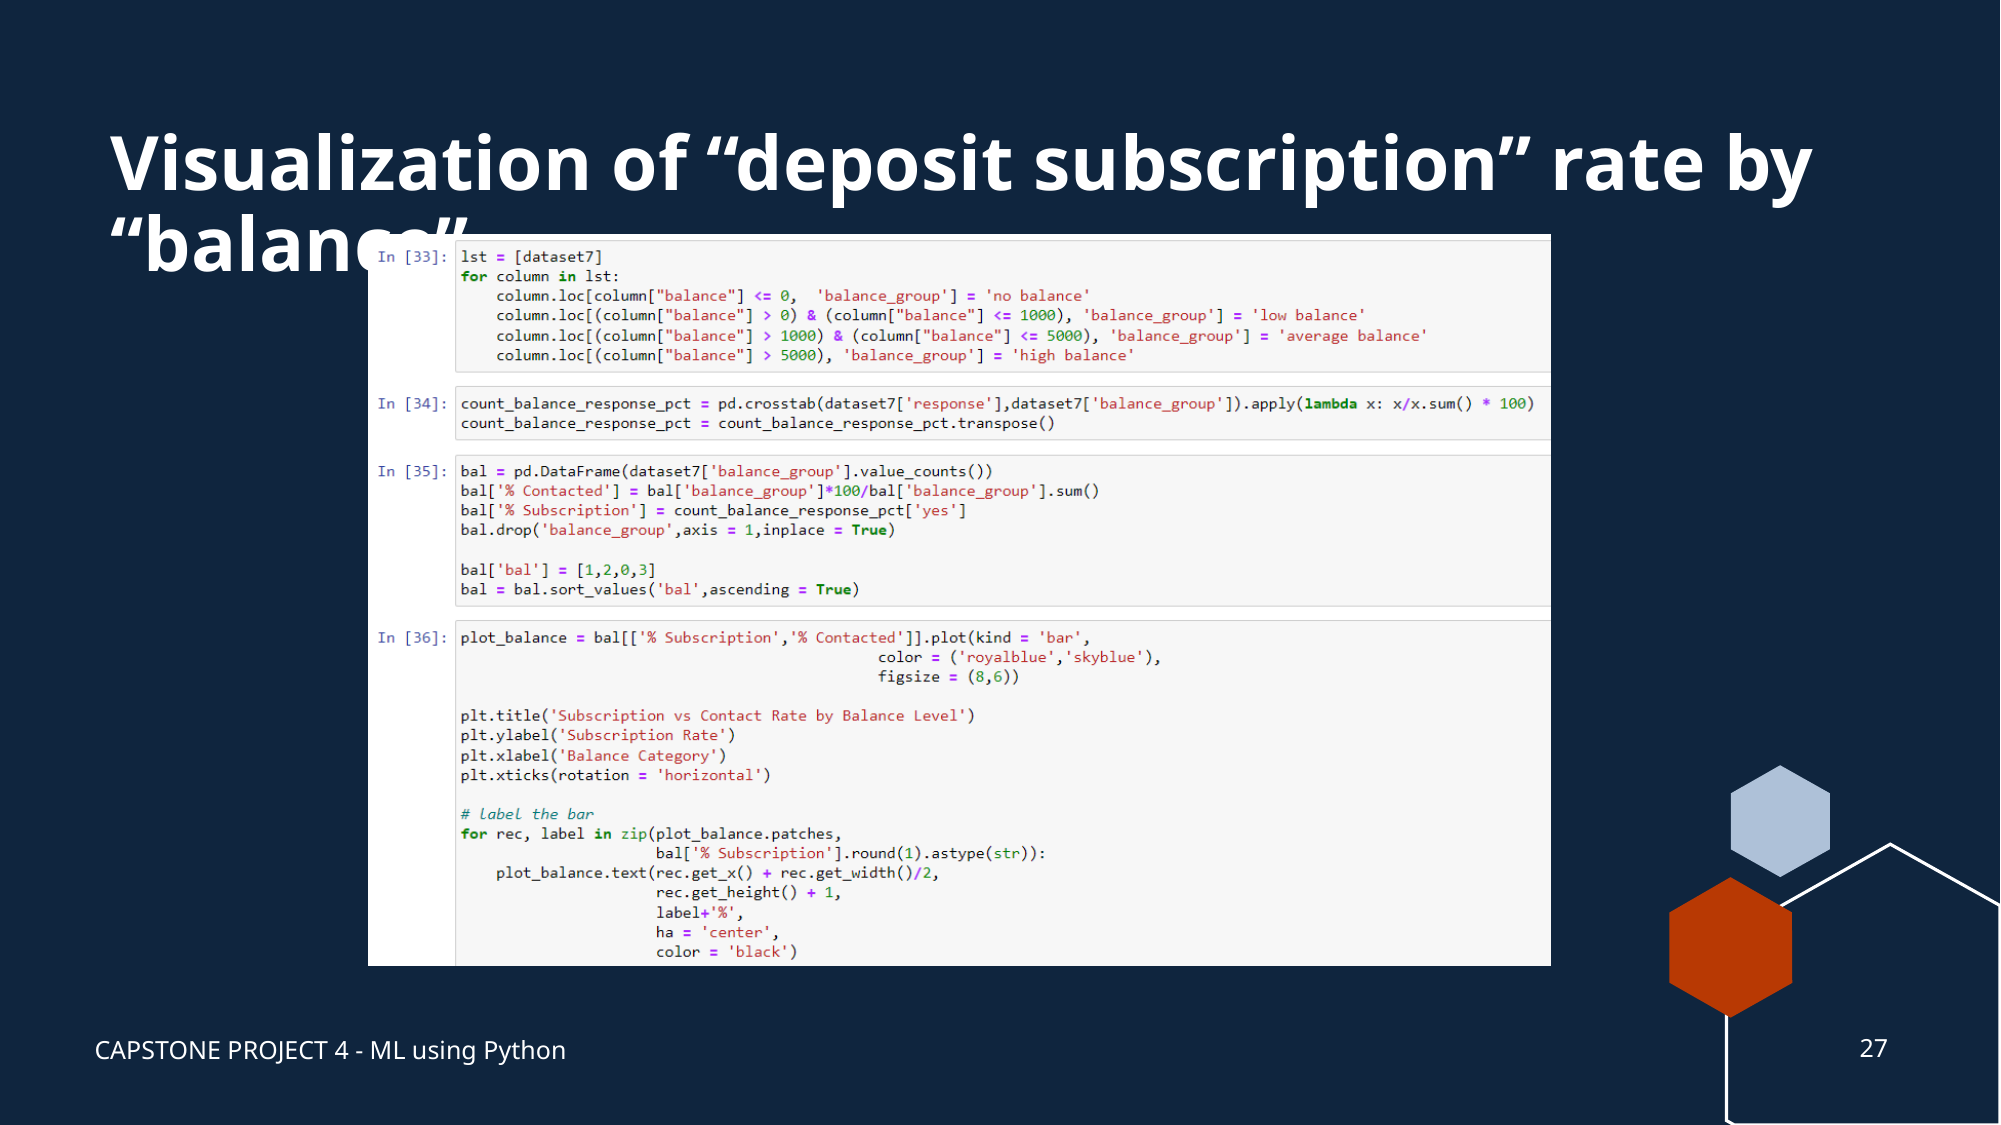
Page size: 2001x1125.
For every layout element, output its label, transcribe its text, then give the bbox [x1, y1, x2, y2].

text_box 27 [1836, 1019, 1912, 1080]
title Visualization of “deposit subscription” rate by “balance” [95, 118, 1882, 352]
footer CAPSTONE PROJECT 4 - ML using Python [79, 1020, 755, 1080]
picture [368, 234, 1551, 966]
